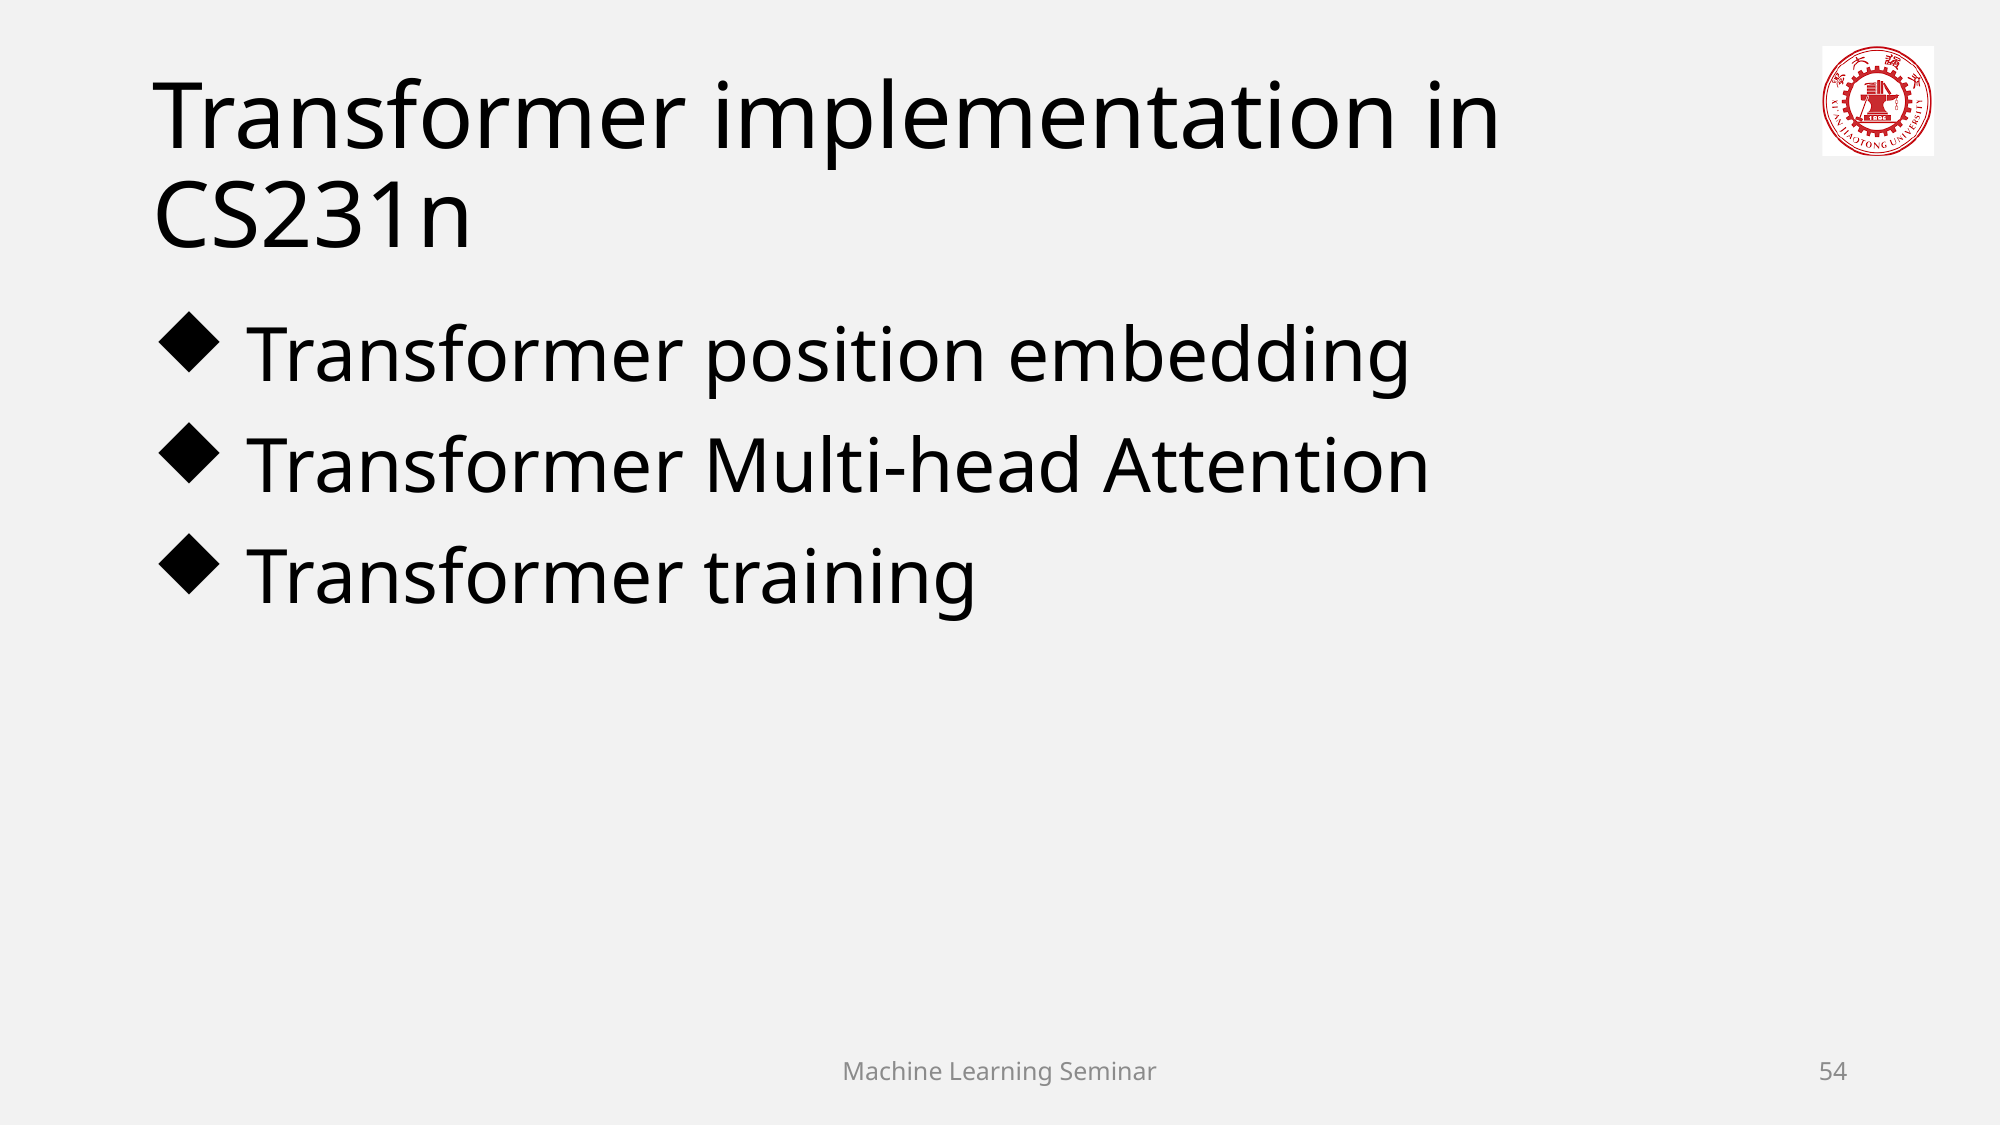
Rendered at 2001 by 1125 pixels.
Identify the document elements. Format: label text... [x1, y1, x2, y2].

list Transformer position embedding Transformer Multi-head Attention Transformer training [137, 299, 1863, 1014]
footer Machine Learning Seminar [662, 1042, 1338, 1103]
picture [1822, 46, 1935, 156]
title Transformer implementation in CS231n [137, 59, 1863, 278]
slide_number 54 [1412, 1042, 1863, 1103]
